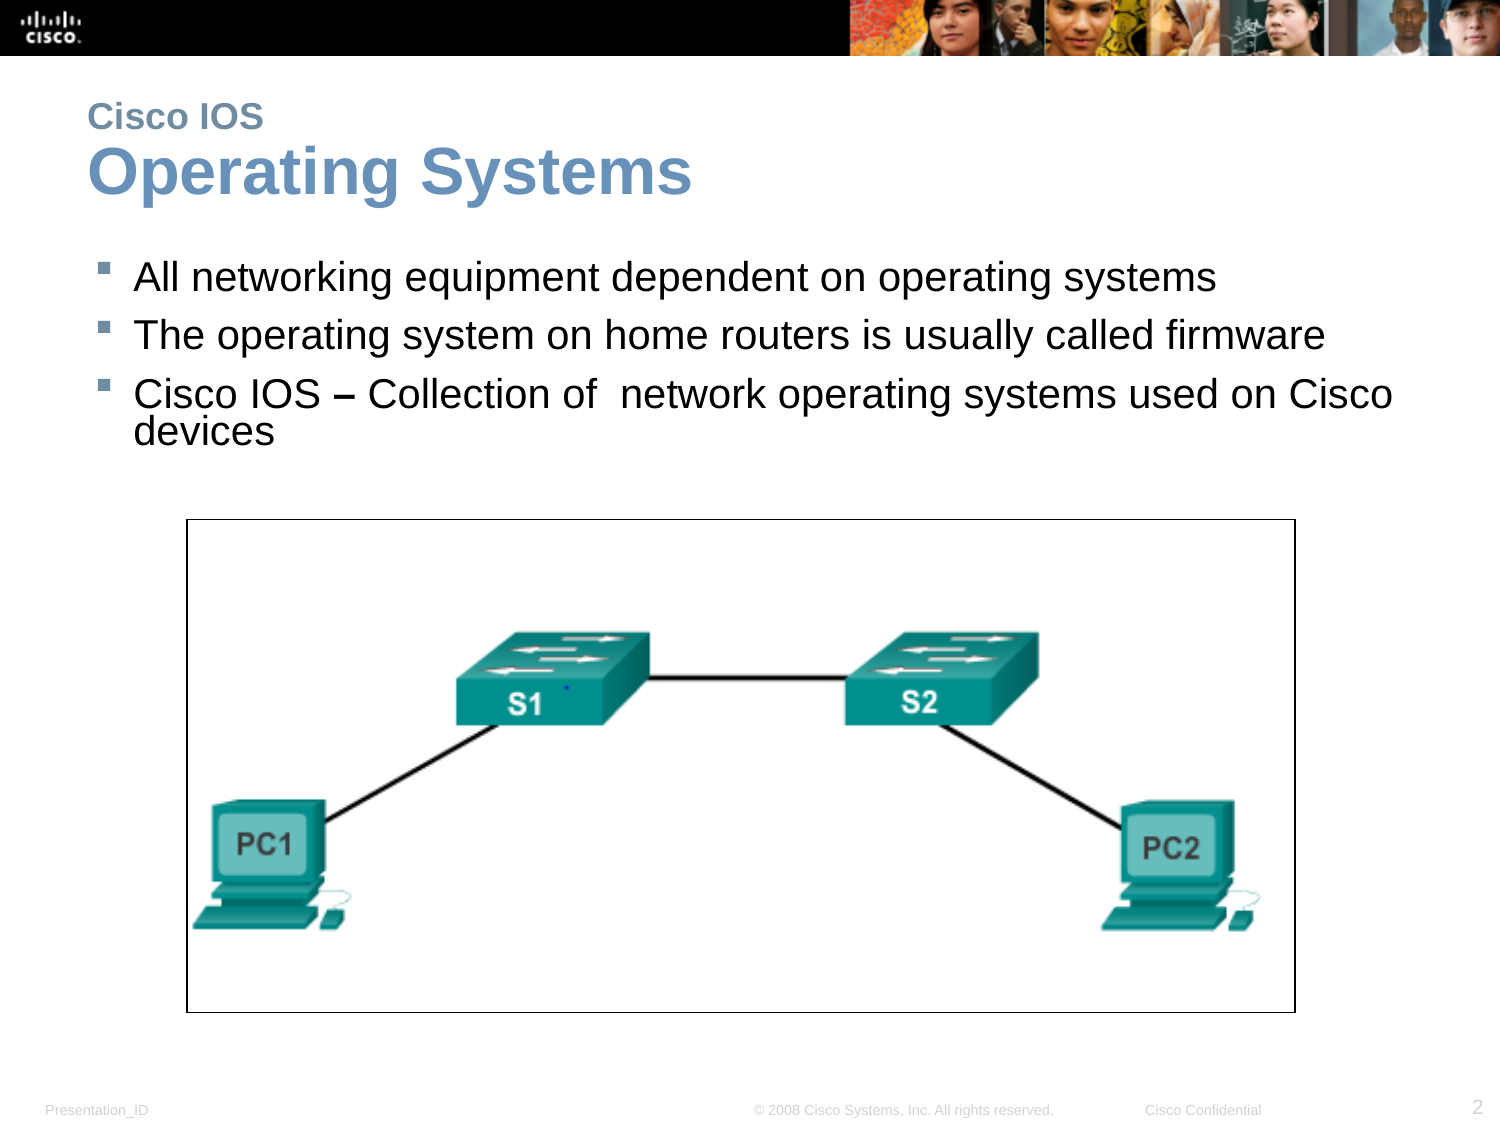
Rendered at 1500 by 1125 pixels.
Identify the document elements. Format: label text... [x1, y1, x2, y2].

list All networking equipment dependent on operating systems The operating system on home routers is usually called firmware Cisco IOS – Collection of network operating systems used on Cisco devices [81, 254, 1427, 1075]
picture [187, 519, 1295, 1013]
title Cisco IOS Operating Systems [73, 78, 1410, 216]
picture [0, 0, 1500, 56]
